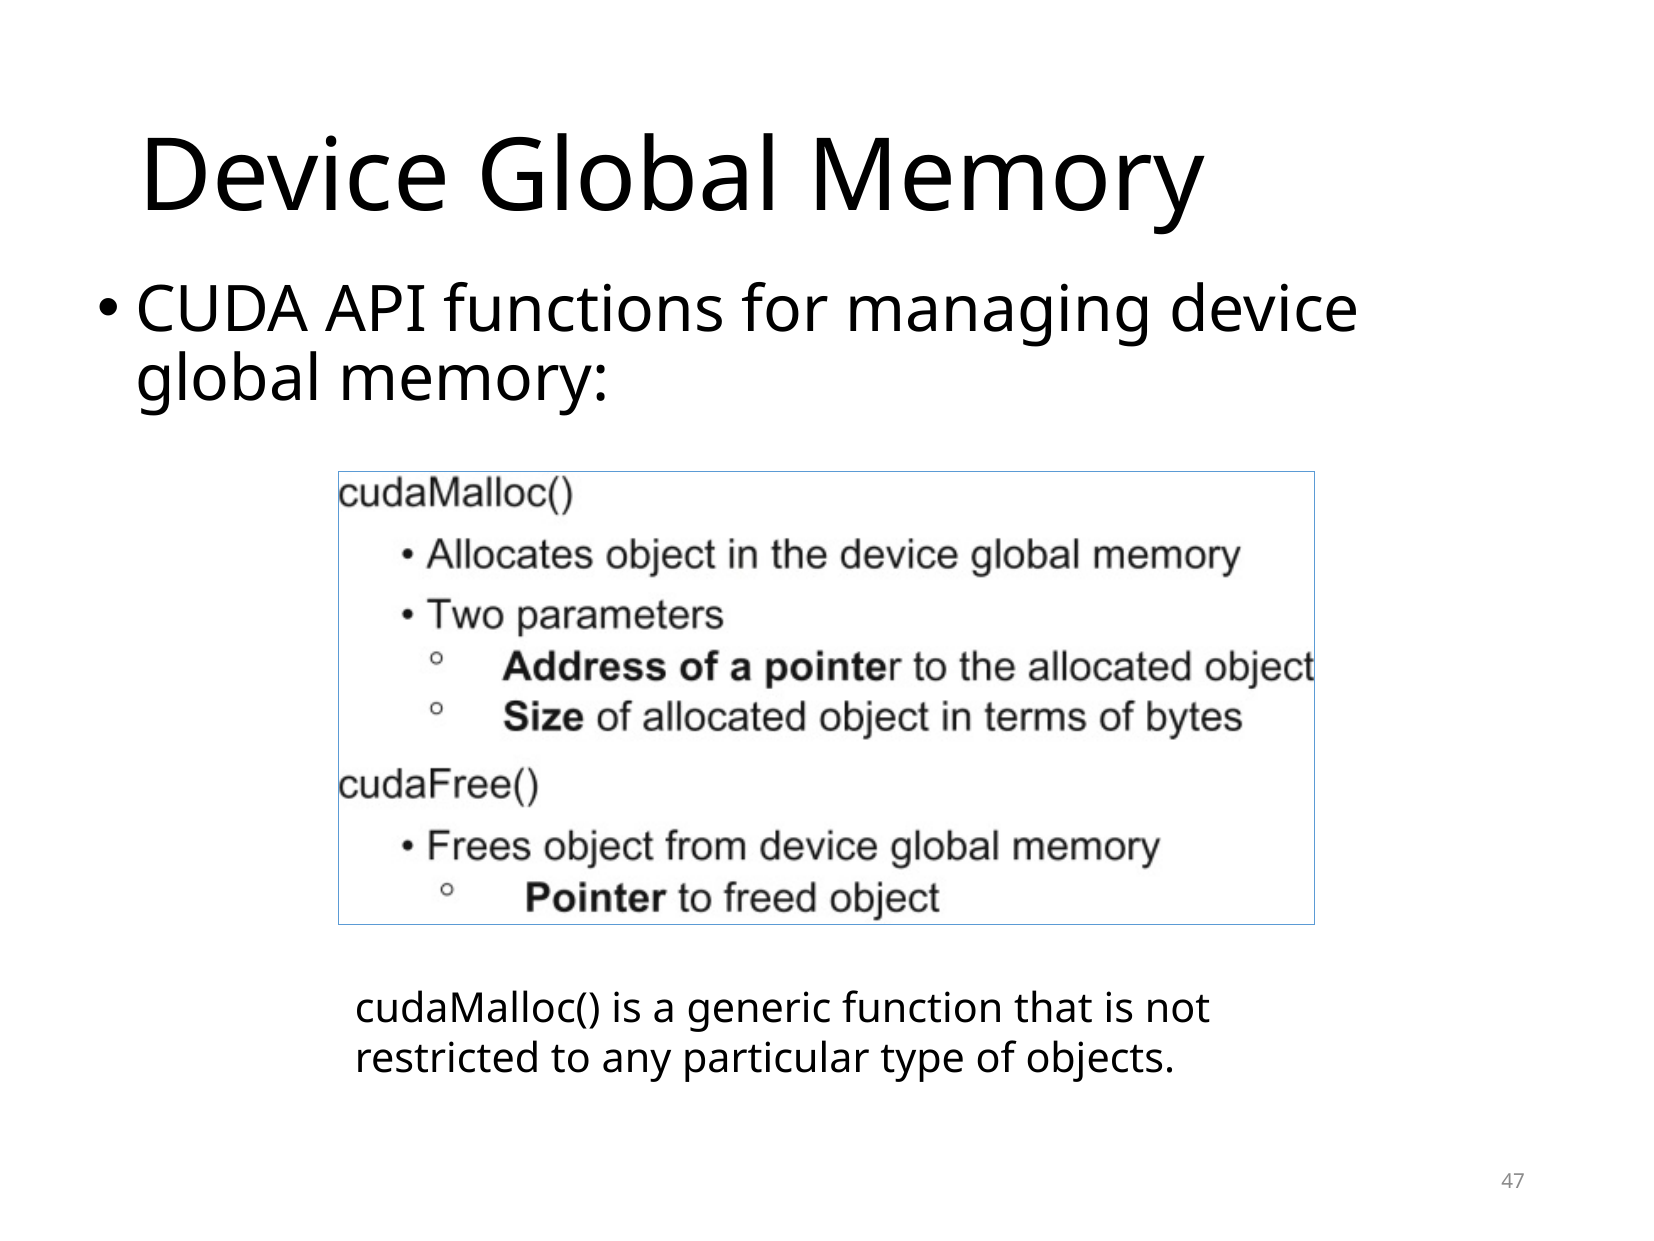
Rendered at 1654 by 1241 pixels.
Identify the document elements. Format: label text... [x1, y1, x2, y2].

picture [338, 471, 1315, 925]
text_box Device Global Memory [124, 41, 1626, 248]
text_box cudaMalloc() is a generic function that is not restricted to any particular type of objects. [340, 973, 1315, 1088]
slide_number 47 [1167, 1150, 1540, 1216]
text_box CUDA API functions for managing device global memory: [82, 268, 1563, 1150]
